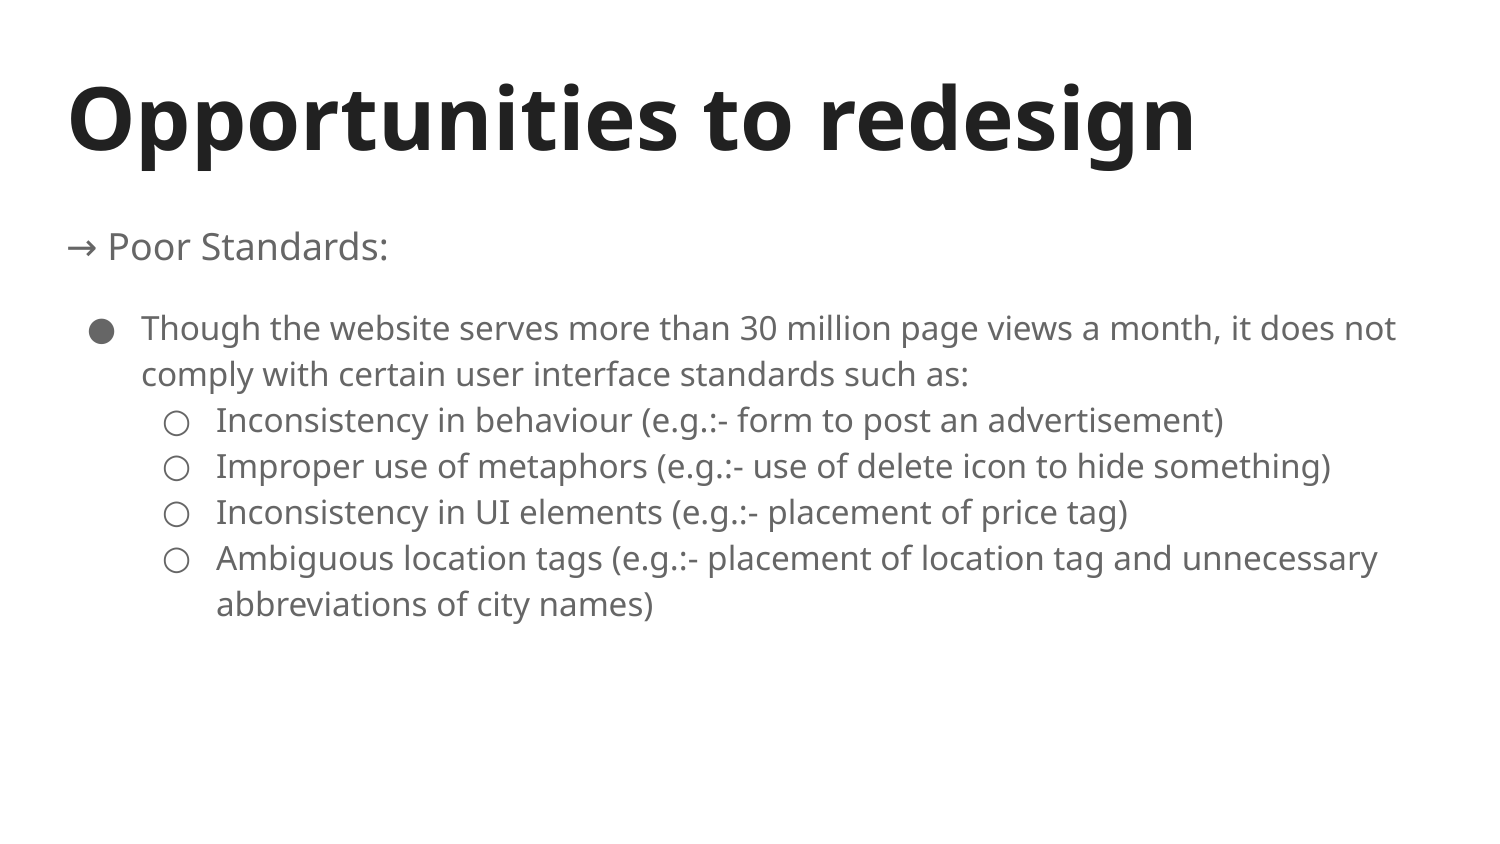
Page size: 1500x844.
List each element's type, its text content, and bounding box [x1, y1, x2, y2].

title Opportunities to redesign [51, 48, 1449, 180]
list → Poor Standards: Though the website serves more than 30 million page views a month, it does not comply with certain user interface standards such as: Inconsistency in behaviour (e.g.:- form to post an advertisement) Improper use of metaphors (e.g.:- use of delete icon to hide something) Inconsistency in UI elements (e.g.:- placement of price tag) Ambiguous location tags (e.g.:- placement of location tag and unnecessary abbreviations of city names) [51, 201, 1449, 750]
